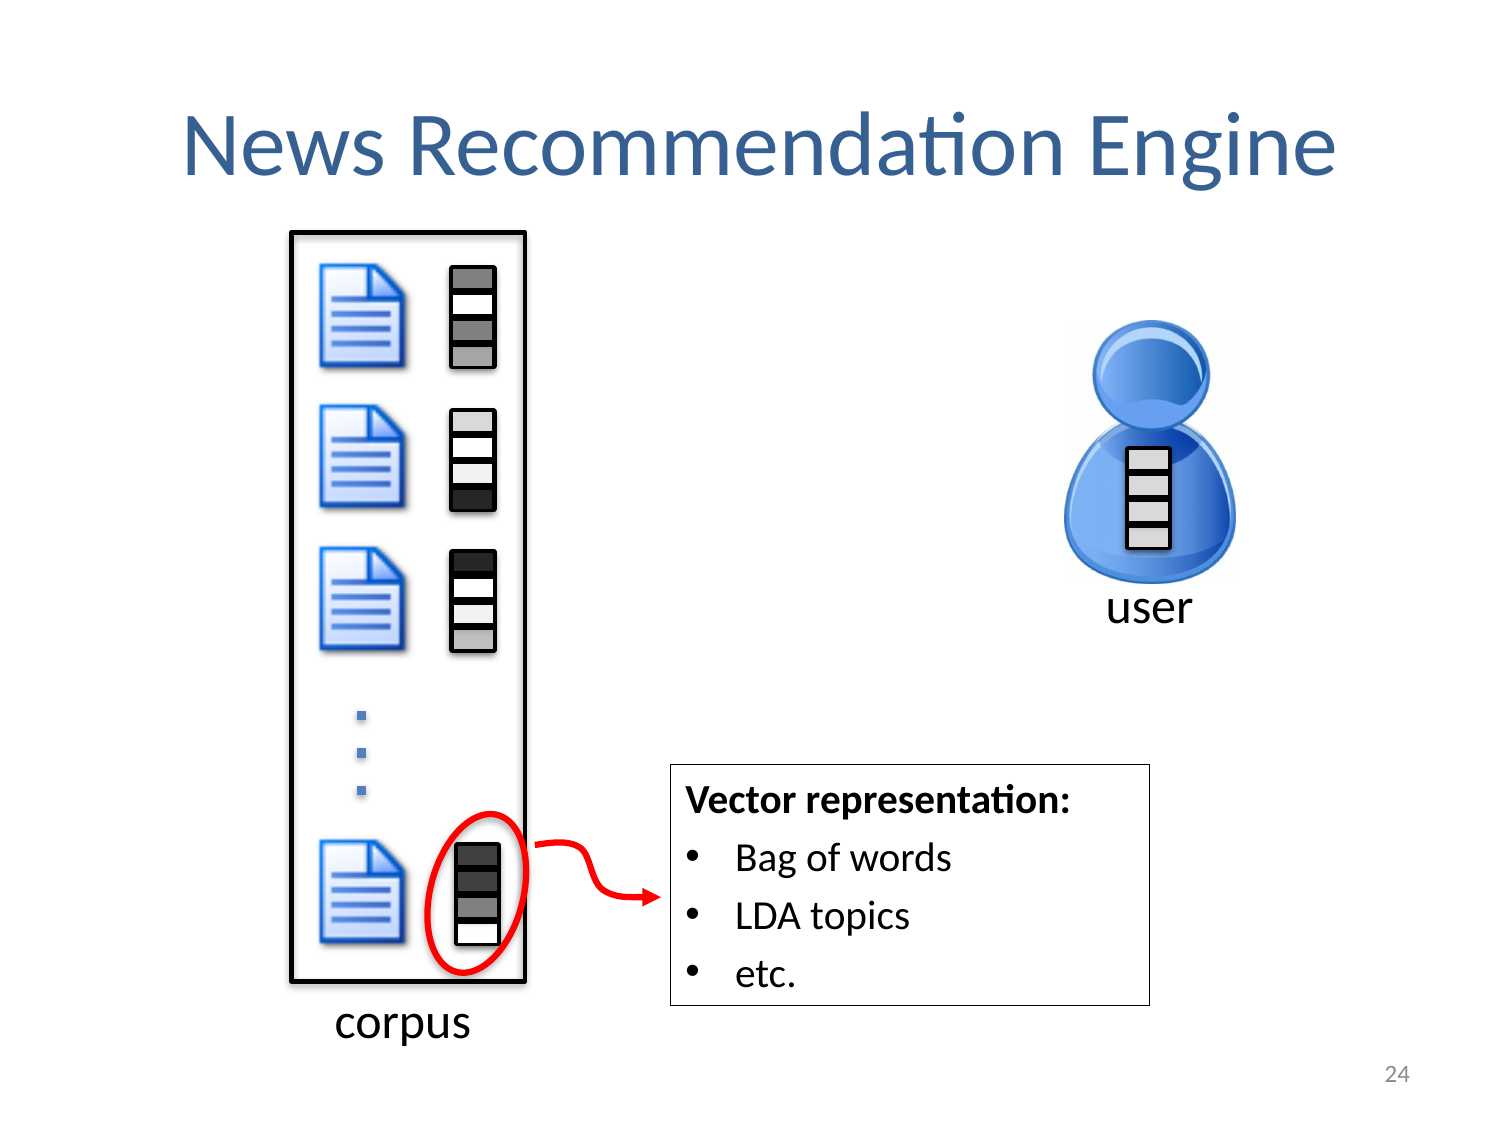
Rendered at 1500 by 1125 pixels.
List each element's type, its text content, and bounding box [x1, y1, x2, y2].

text_box [291, 916, 526, 982]
slide_number 24 [1074, 1042, 1425, 1103]
list Vector representation: Bag of words LDA topics etc. [670, 764, 1150, 1006]
text_box [534, 842, 662, 904]
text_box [456, 845, 499, 944]
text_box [452, 551, 495, 650]
title News Recommendation Engine [75, 45, 1425, 233]
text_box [1064, 320, 1236, 642]
picture [291, 820, 433, 962]
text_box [451, 411, 494, 510]
text_box corpus [319, 991, 487, 1056]
picture [291, 244, 433, 669]
text_box [438, 813, 527, 974]
text_box [291, 232, 526, 852]
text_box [451, 268, 494, 367]
